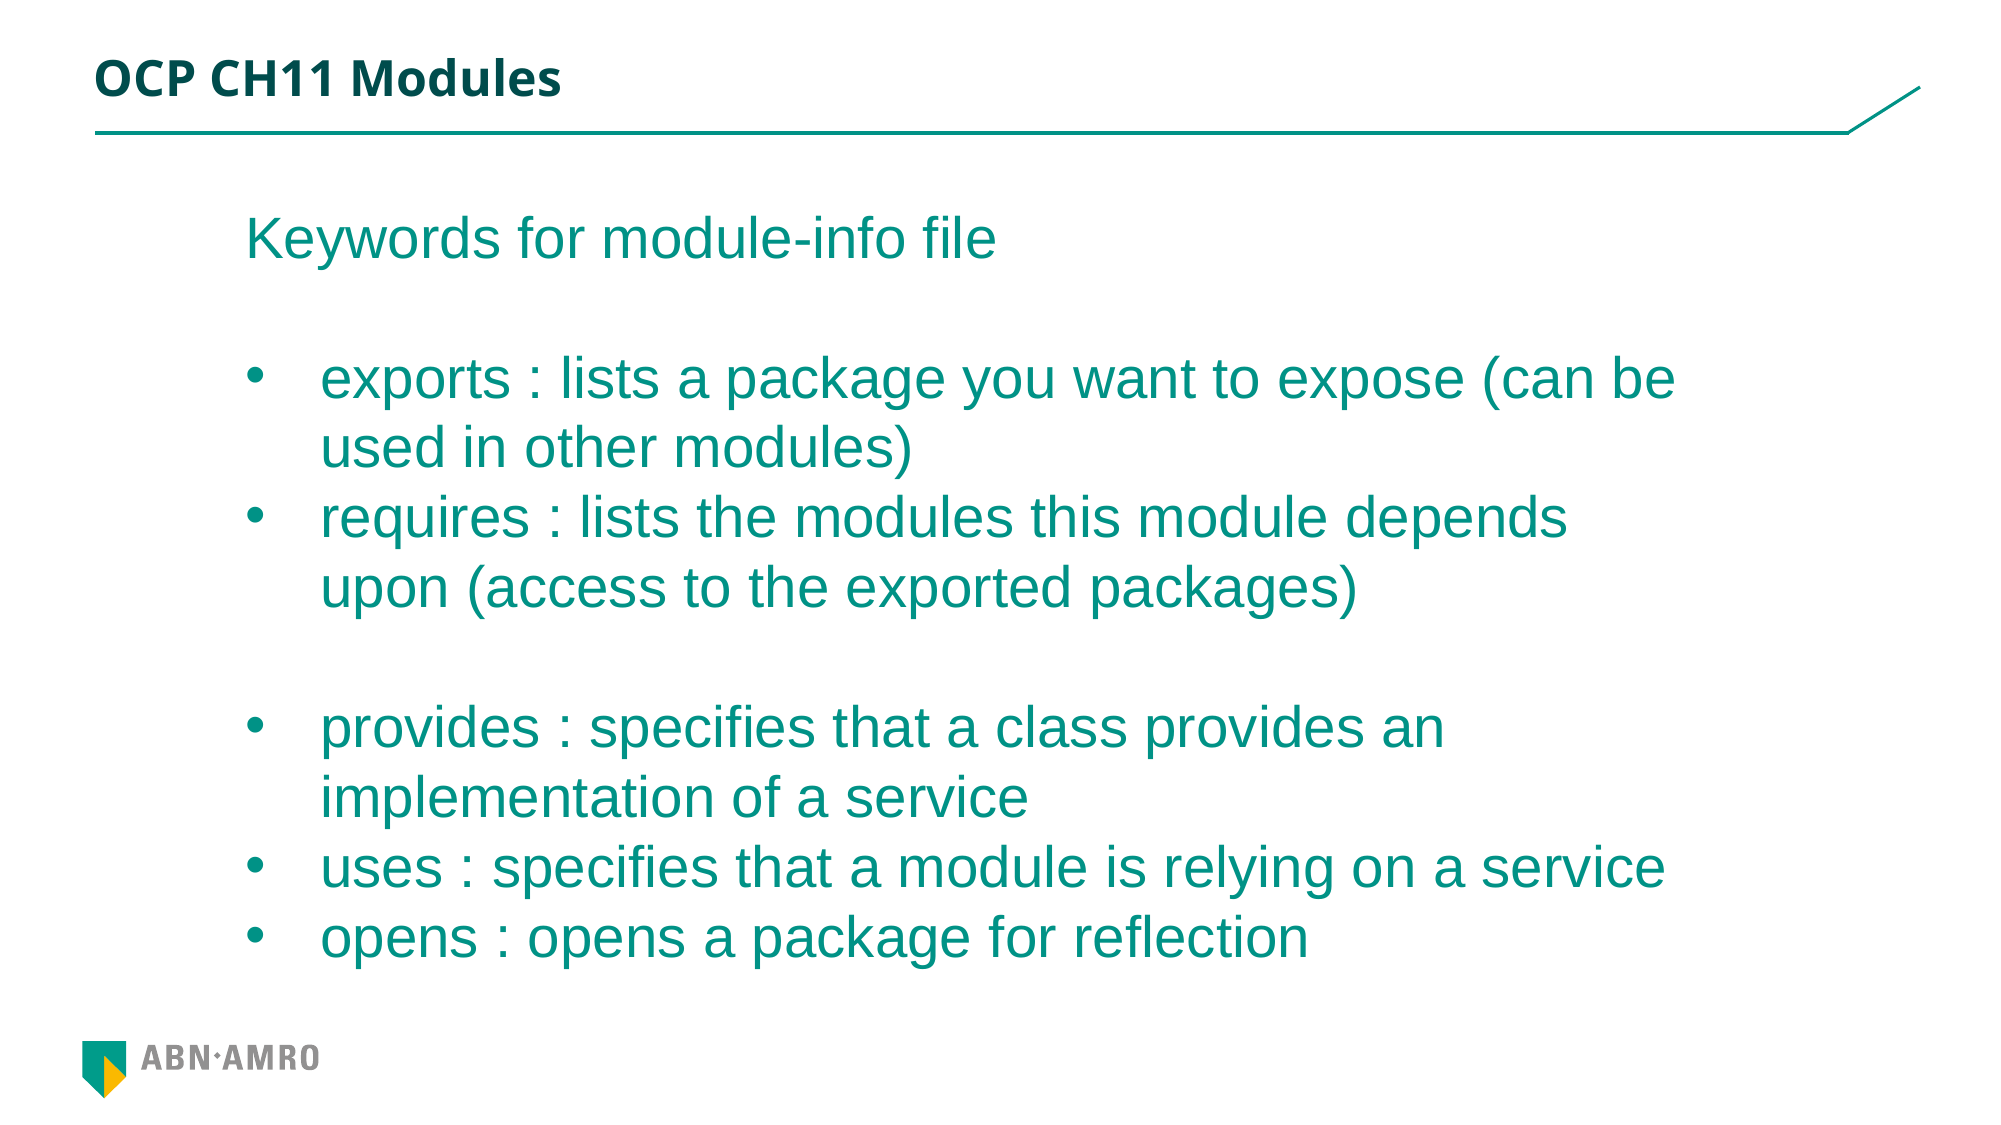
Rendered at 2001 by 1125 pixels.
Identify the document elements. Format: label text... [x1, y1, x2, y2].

text_box Keywords for module-info file exports : lists a package you want to expose (can be used in other modules) requires : lists the modules this module depends upon (access to the exported packages) provides : specifies that a class provides an implementation of a service uses : specifies that a module is relying on a service opens : opens a package for reflection [230, 192, 1709, 1022]
title OCP CH11 Modules [78, 30, 2000, 114]
